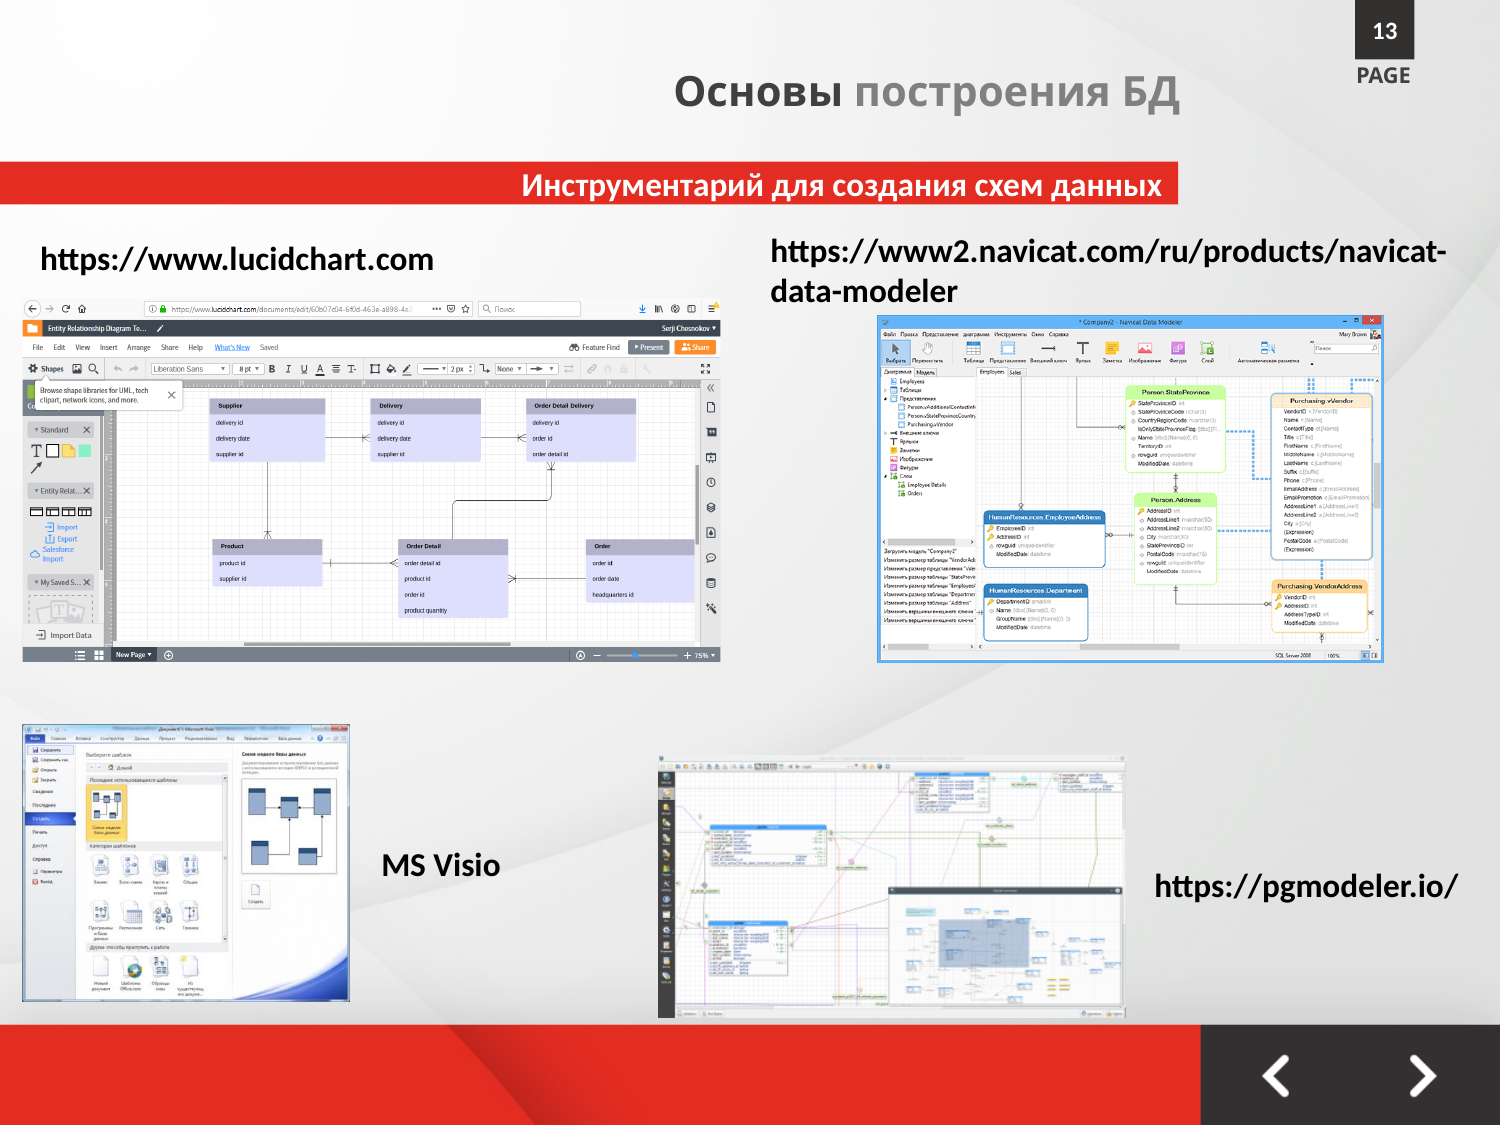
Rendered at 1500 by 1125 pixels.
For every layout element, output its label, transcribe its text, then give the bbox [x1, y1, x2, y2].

text_box Основы построения БД [22, 57, 1196, 123]
subtitle Инструментарий для создания схем данных [0, 161, 1179, 205]
text_box 13 [1353, 0, 1417, 61]
text_box https://www.lucidchart.com [25, 229, 451, 285]
text_box PAGE [1341, 54, 1426, 96]
text_box MS Visio [366, 835, 516, 891]
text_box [22, 298, 721, 662]
text_box https://pgmodeler.io/ [1139, 856, 1474, 911]
picture [0, 0, 1500, 1125]
text_box https://www2.navicat.com/ru/products/navicat-data-modeler [755, 221, 1500, 316]
